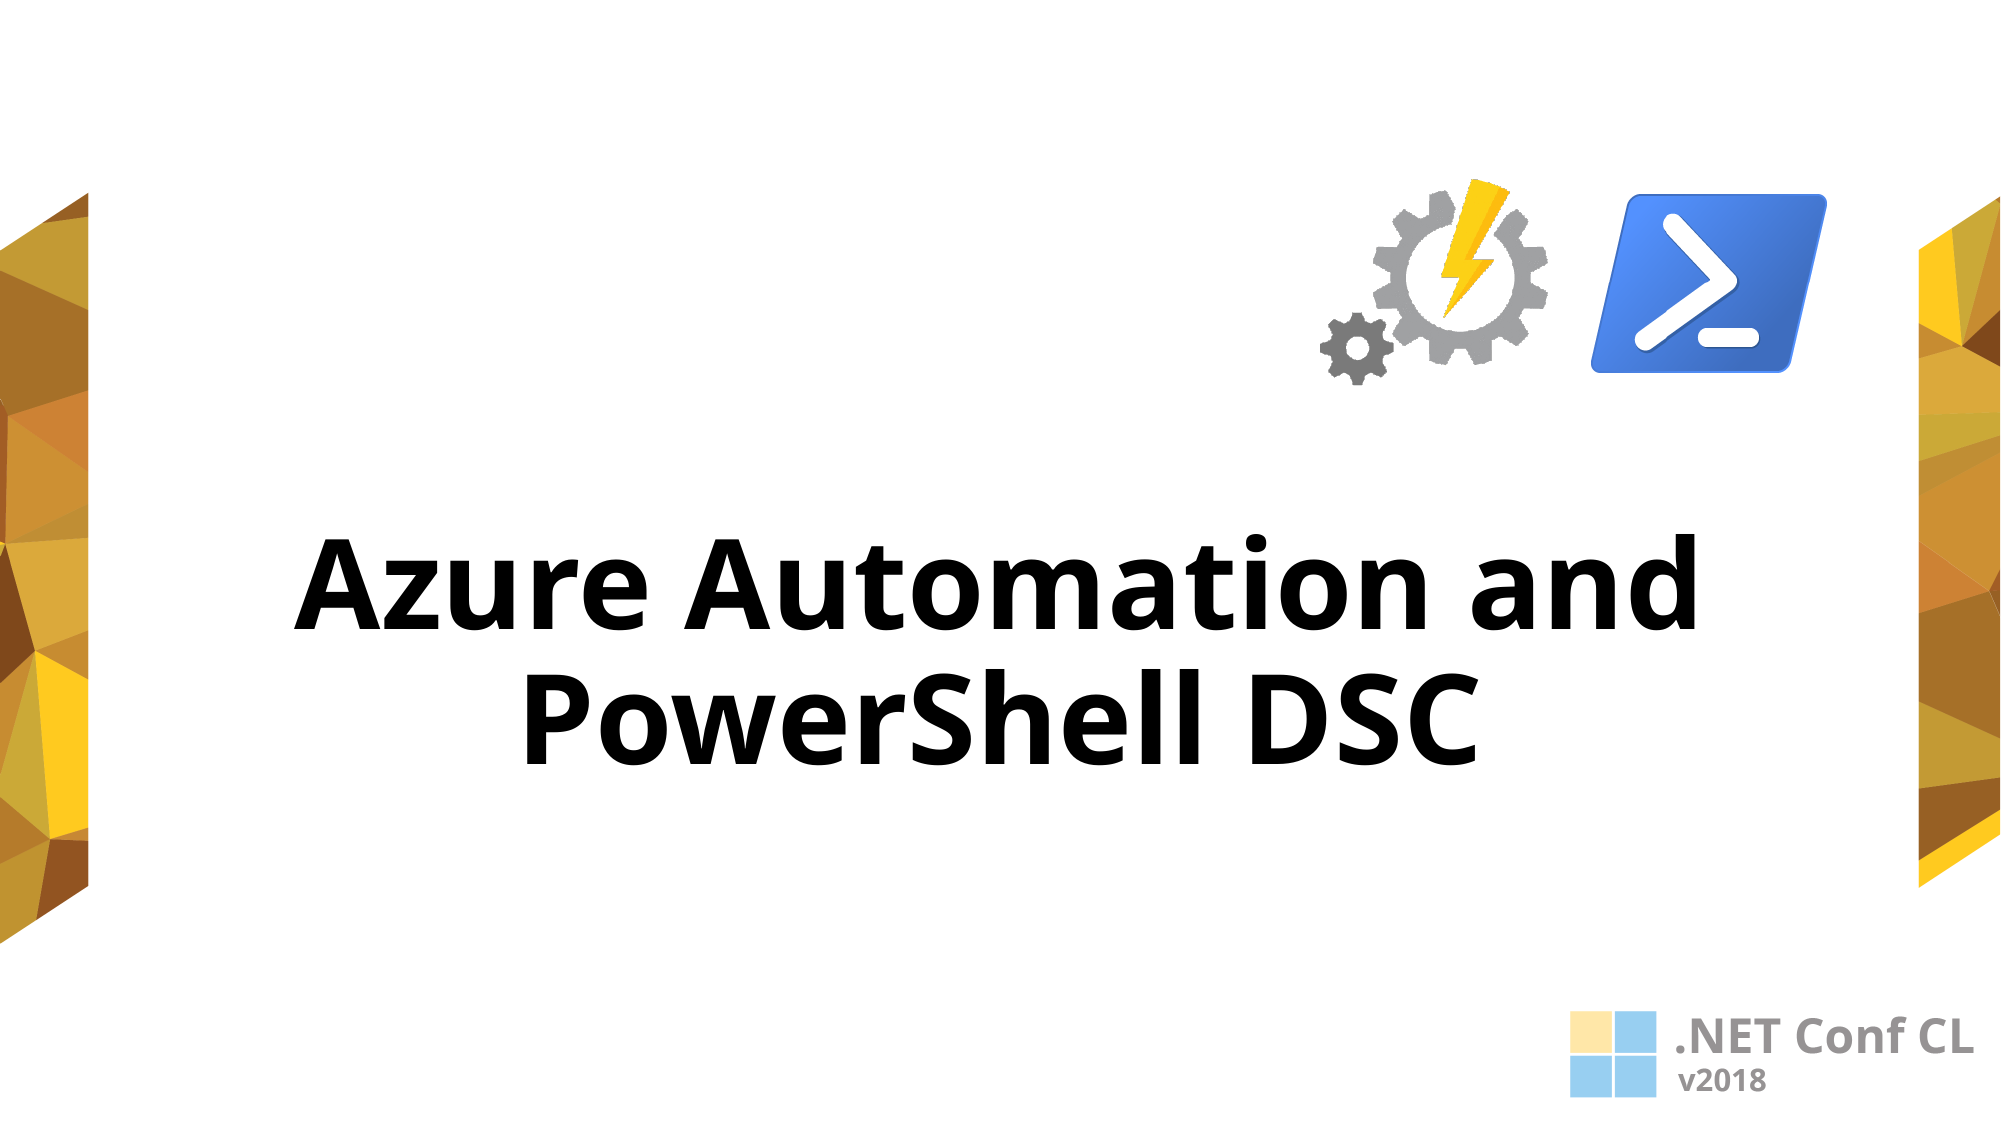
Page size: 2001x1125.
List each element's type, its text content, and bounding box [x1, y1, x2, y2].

picture [0, 0, 2001, 1125]
title Azure Automation and PowerShell DSC [249, 407, 1750, 800]
